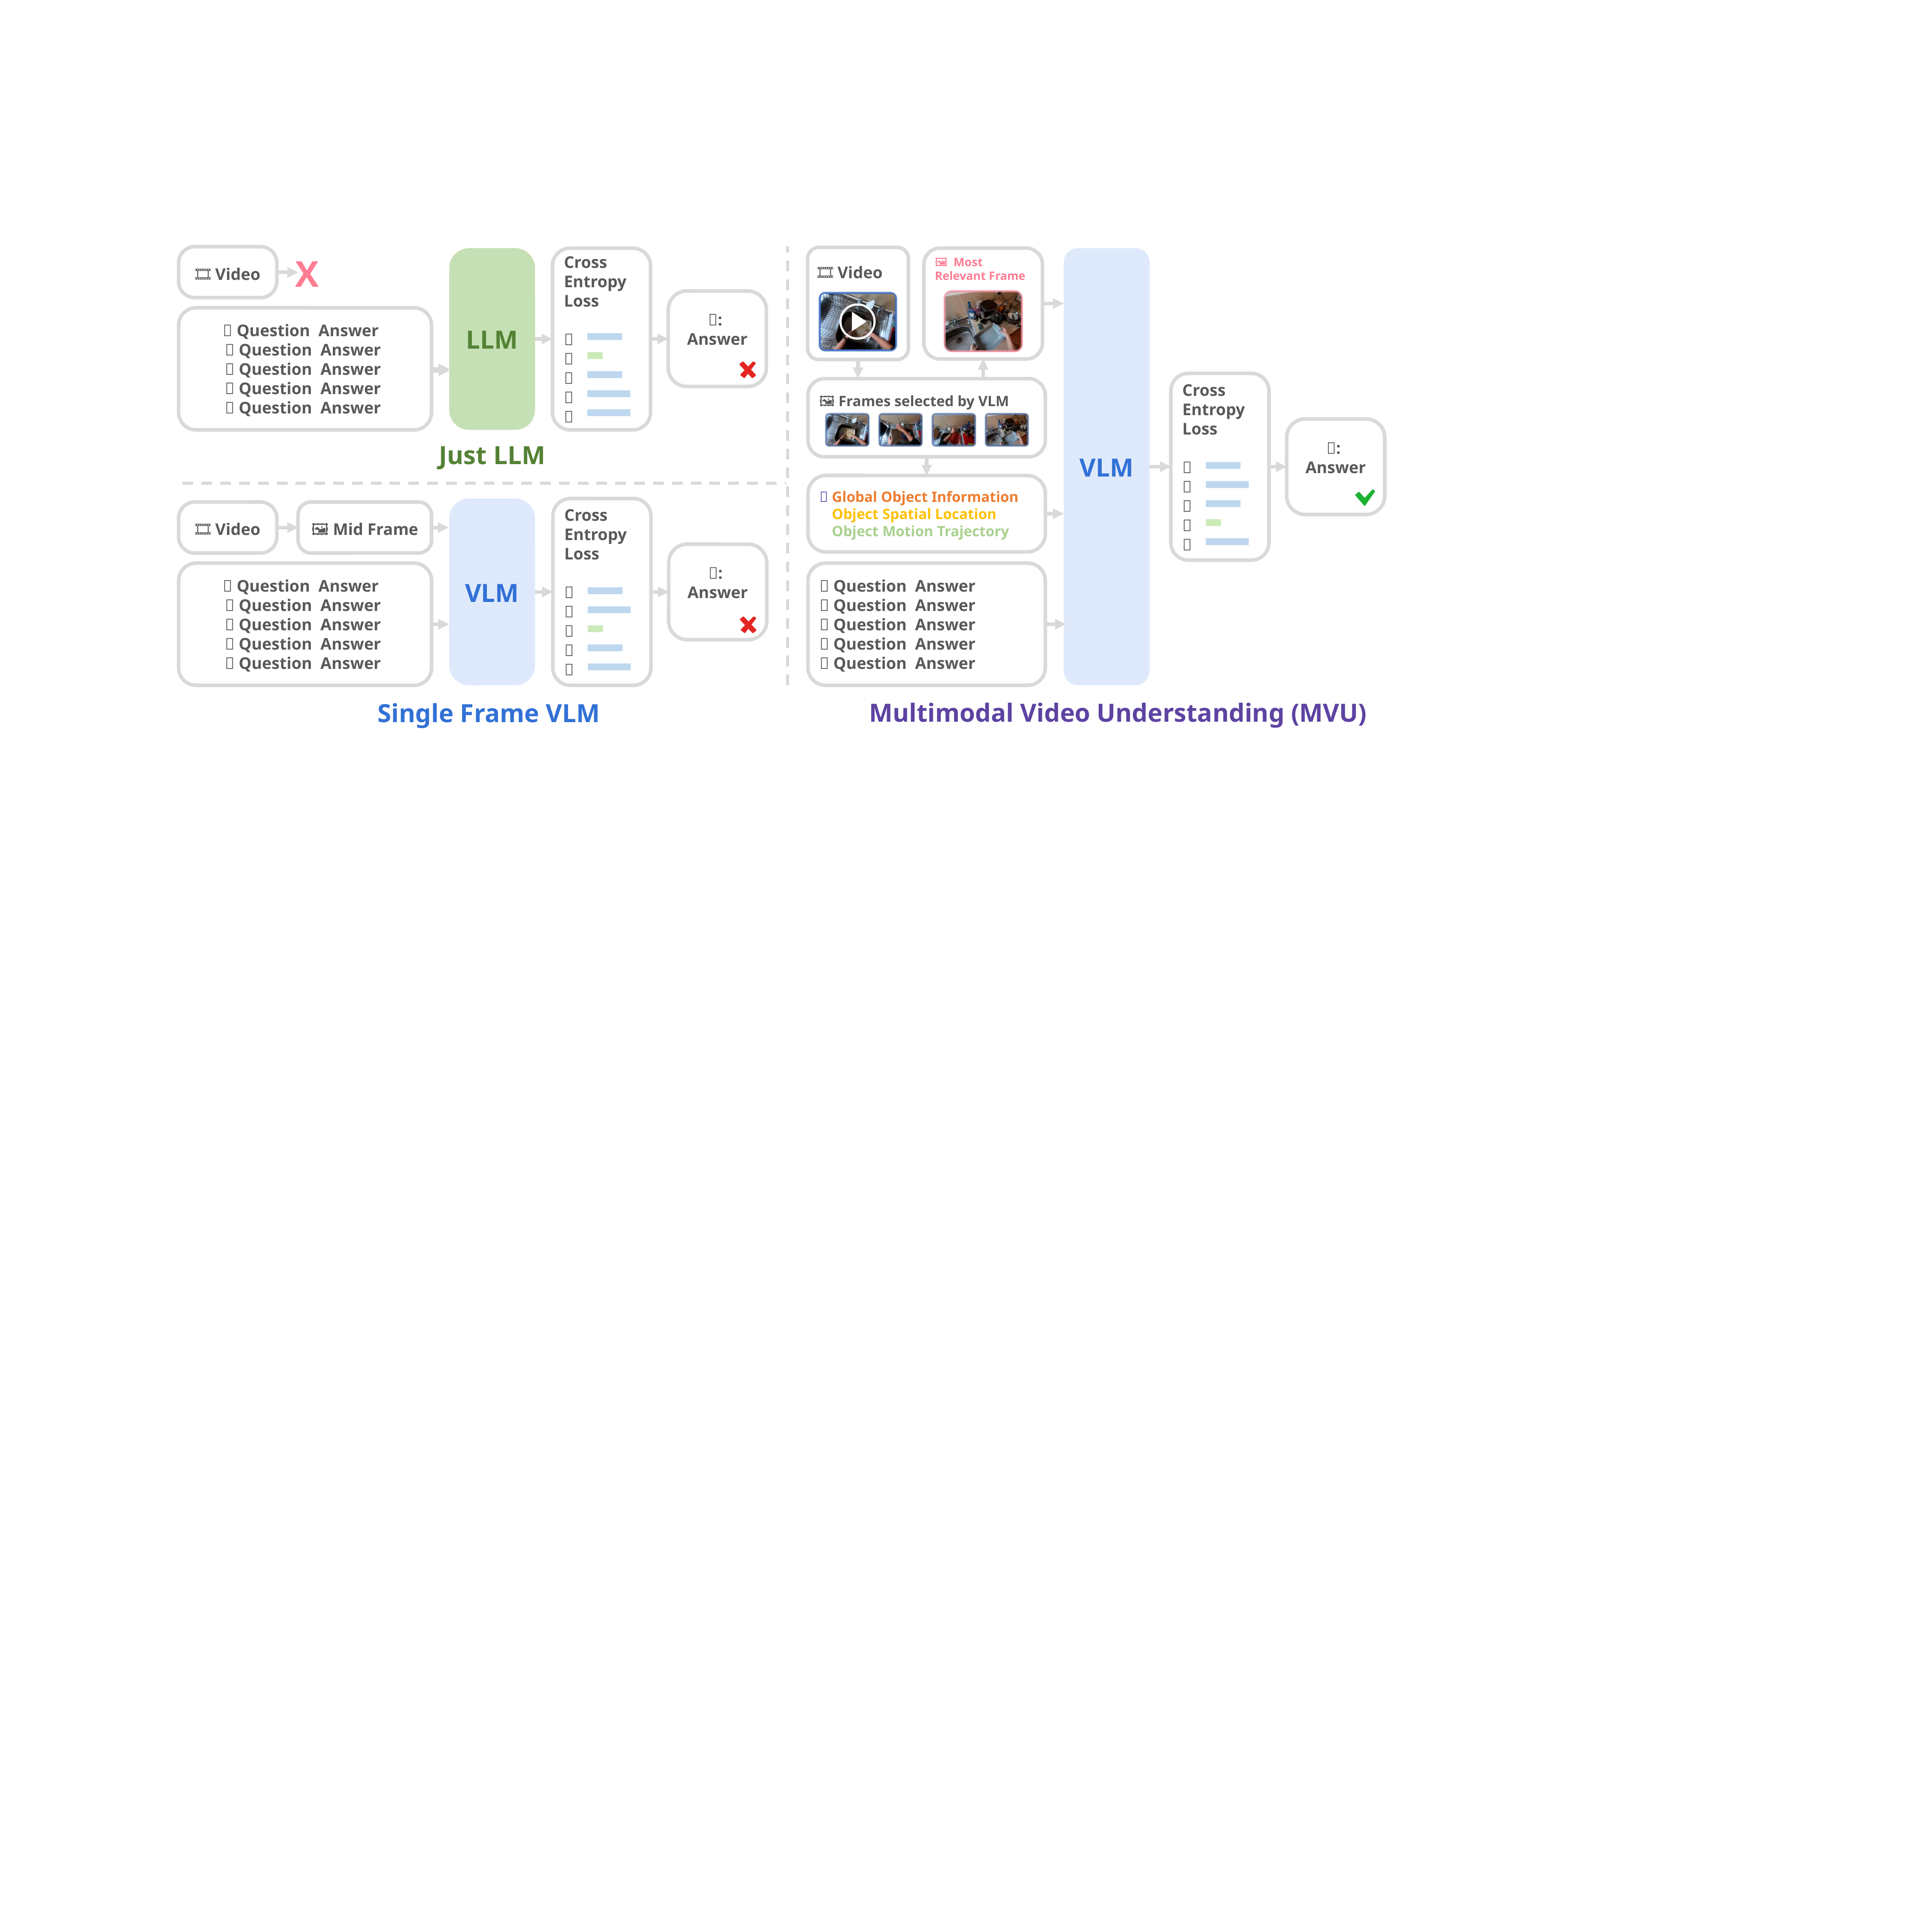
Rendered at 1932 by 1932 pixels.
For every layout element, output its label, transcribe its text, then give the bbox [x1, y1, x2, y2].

text_box VLM [449, 498, 536, 686]
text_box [553, 498, 651, 686]
picture [944, 291, 1022, 352]
text_box 🖼️ Mid Frame [298, 501, 432, 554]
text_box 🎞️ Video [178, 501, 277, 554]
text_box 🎞️ Video [807, 247, 909, 360]
text_box 🖼️ Most Relevant Frame [923, 247, 1043, 360]
text_box LLM [449, 247, 536, 431]
text_box Just LLM [354, 436, 630, 473]
picture [932, 413, 975, 446]
text_box Multimodal Video Understanding (MVU) [851, 693, 1385, 730]
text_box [1171, 373, 1269, 560]
picture [985, 413, 1028, 446]
text_box Single Frame VLM [351, 694, 627, 731]
picture [1353, 488, 1377, 509]
picture [826, 413, 869, 446]
text_box 🖼️ Frames selected by VLM [807, 378, 1046, 458]
text_box X [289, 248, 328, 298]
picture [738, 360, 758, 381]
picture [879, 413, 922, 446]
text_box 🎞️ Video [178, 246, 277, 298]
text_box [552, 248, 651, 430]
text_box 💬 Global Object Information 💬 Object Spatial Location 💬 Object Motion Trajectory [807, 475, 1046, 553]
picture [819, 292, 896, 350]
picture [738, 615, 758, 636]
text_box VLM [1063, 247, 1150, 686]
